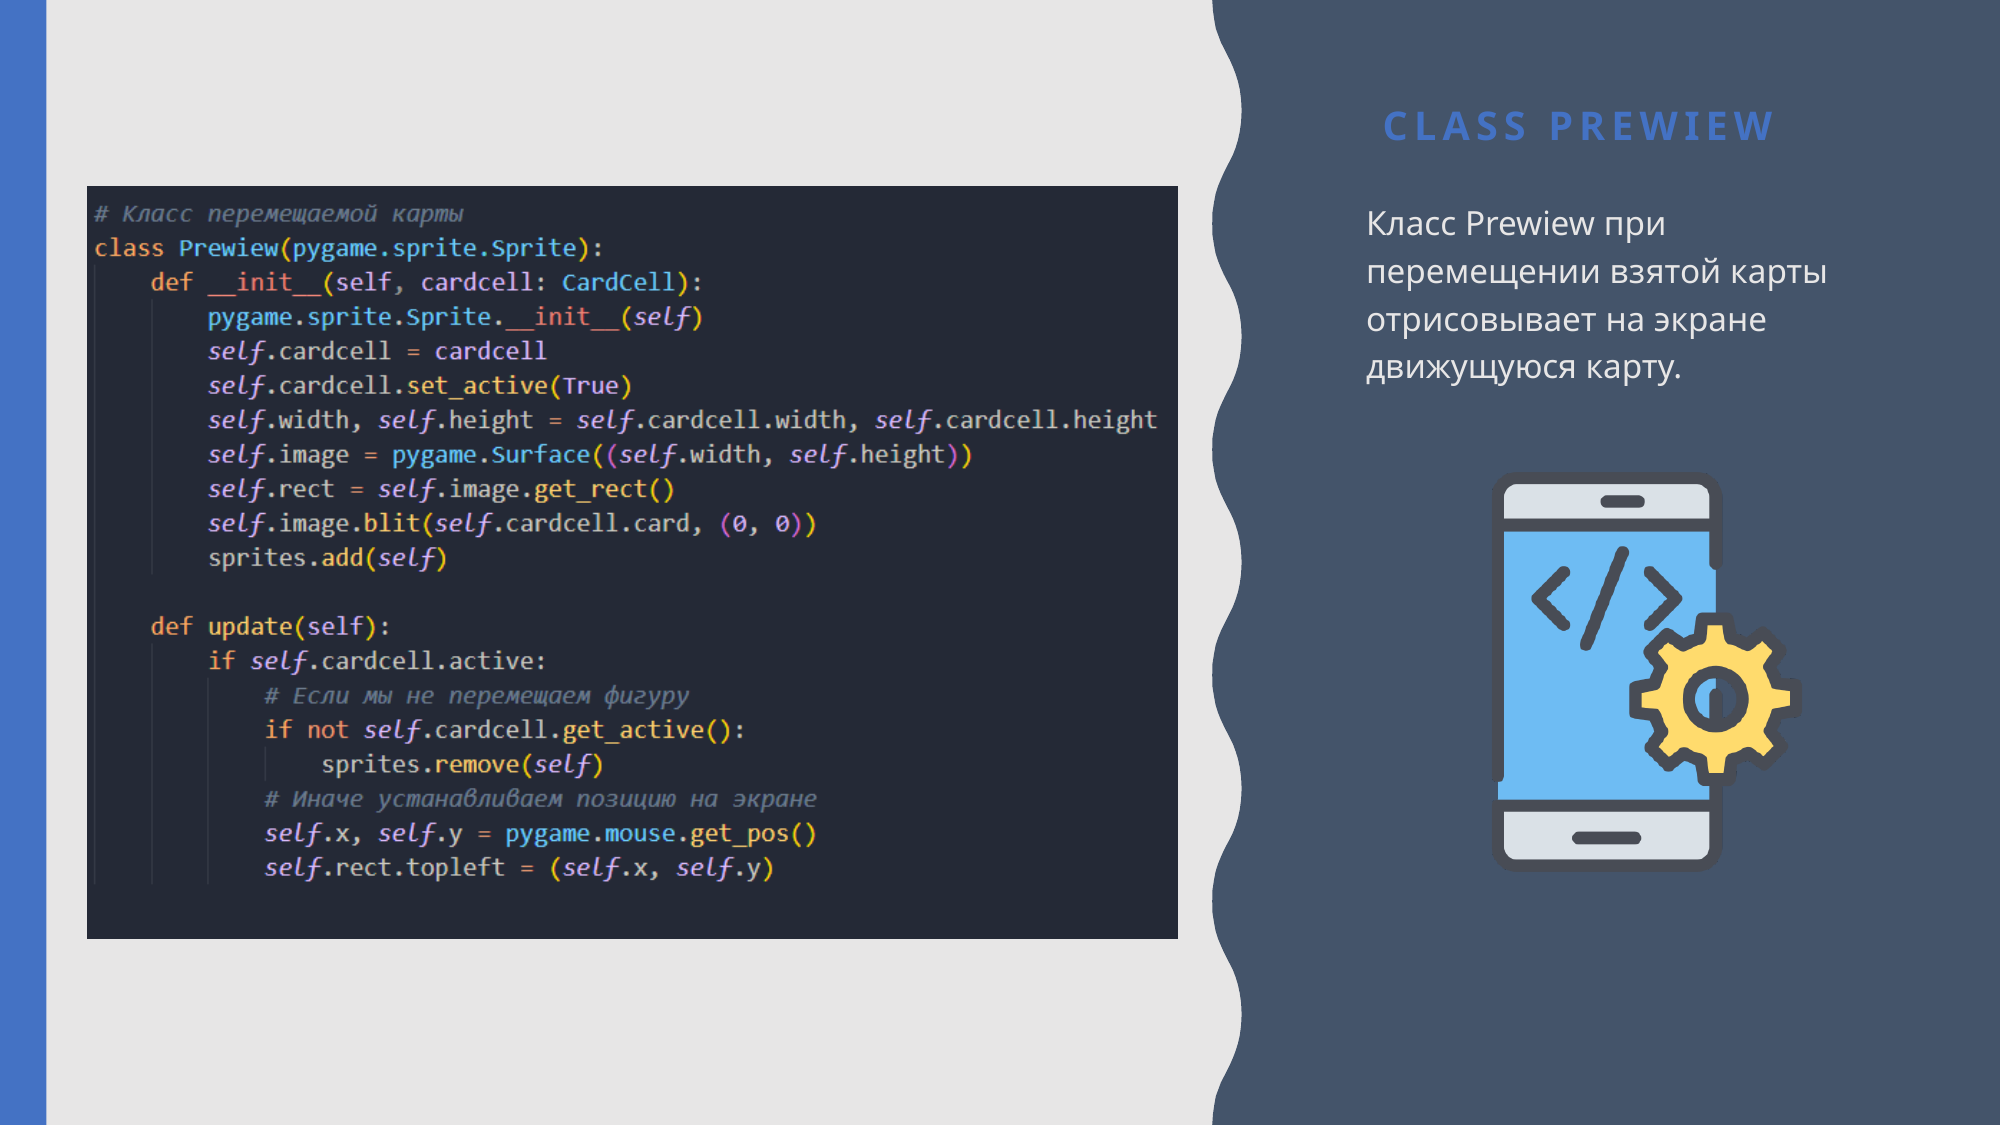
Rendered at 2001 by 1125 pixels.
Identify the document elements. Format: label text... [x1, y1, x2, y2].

picture [87, 186, 1178, 939]
list Класс Prewiew при перемещении взятой карты отрисовывает на экране движущуюся карту. [1350, 186, 1859, 383]
title Class Prewiew [1367, 75, 1875, 157]
picture [1434, 459, 1859, 884]
